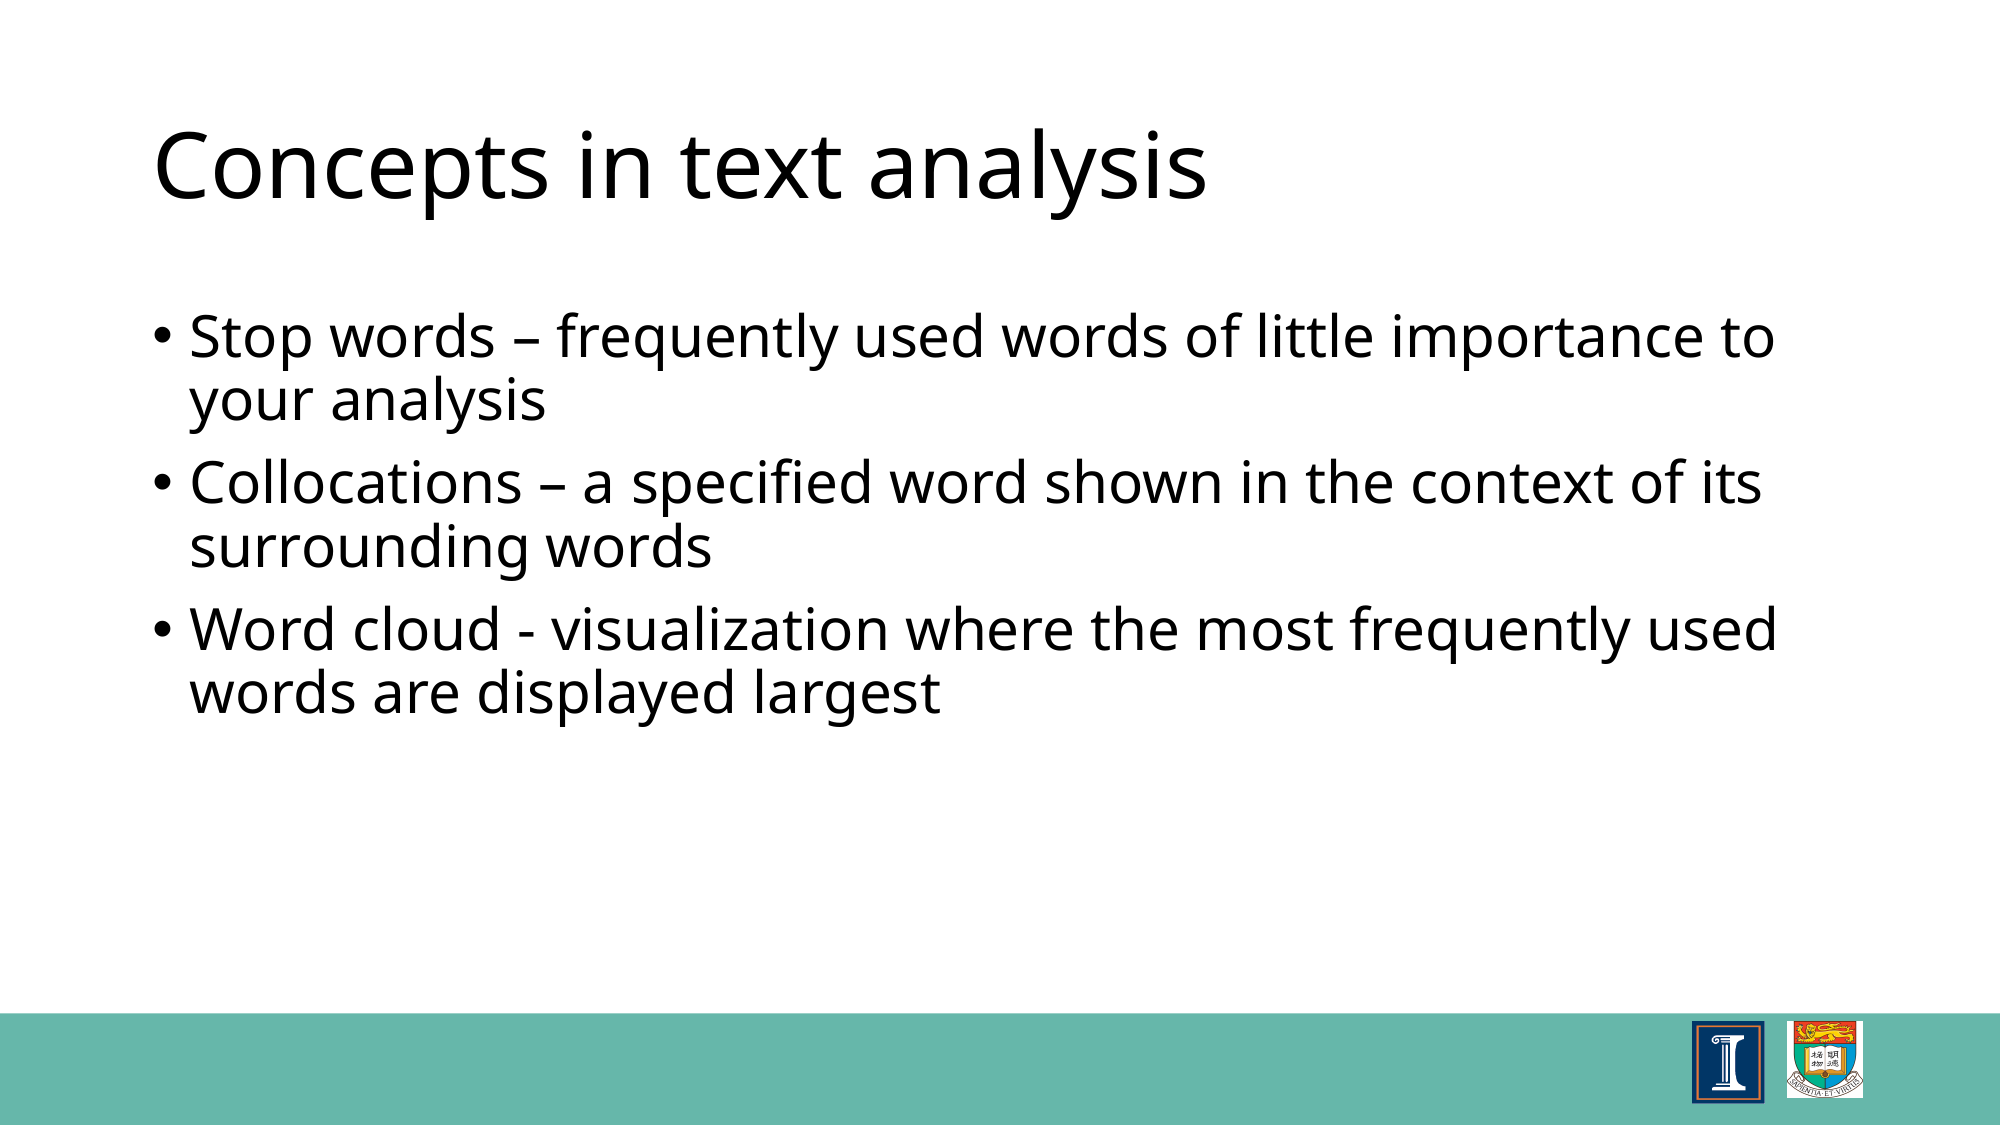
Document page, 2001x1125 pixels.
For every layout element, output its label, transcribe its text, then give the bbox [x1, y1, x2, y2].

picture [1692, 1021, 1765, 1104]
list Stop words – frequently used words of little importance to your analysis Collocations – a specified word shown in the context of its surrounding words Word cloud - visualization where the most frequently used words are displayed largest [137, 299, 1863, 966]
title Concepts in text analysis [137, 59, 1863, 278]
picture [1787, 1021, 1863, 1098]
